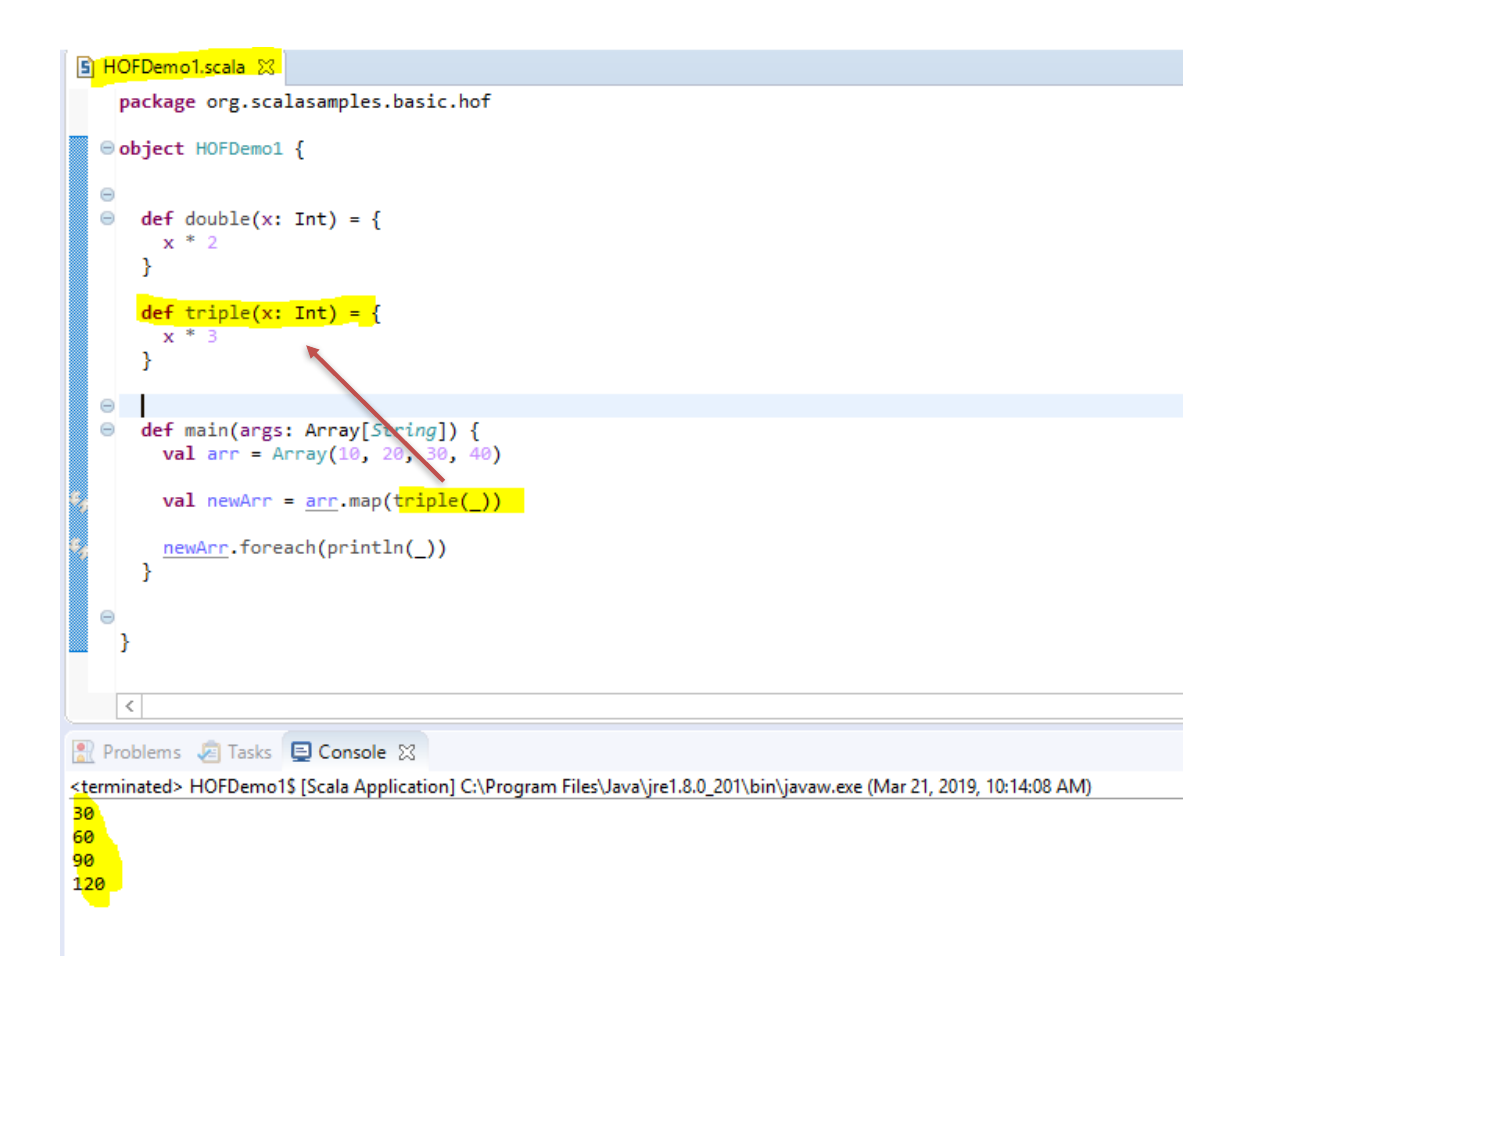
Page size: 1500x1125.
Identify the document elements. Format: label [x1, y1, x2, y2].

picture [60, 47, 1184, 956]
text_box [305, 344, 444, 482]
